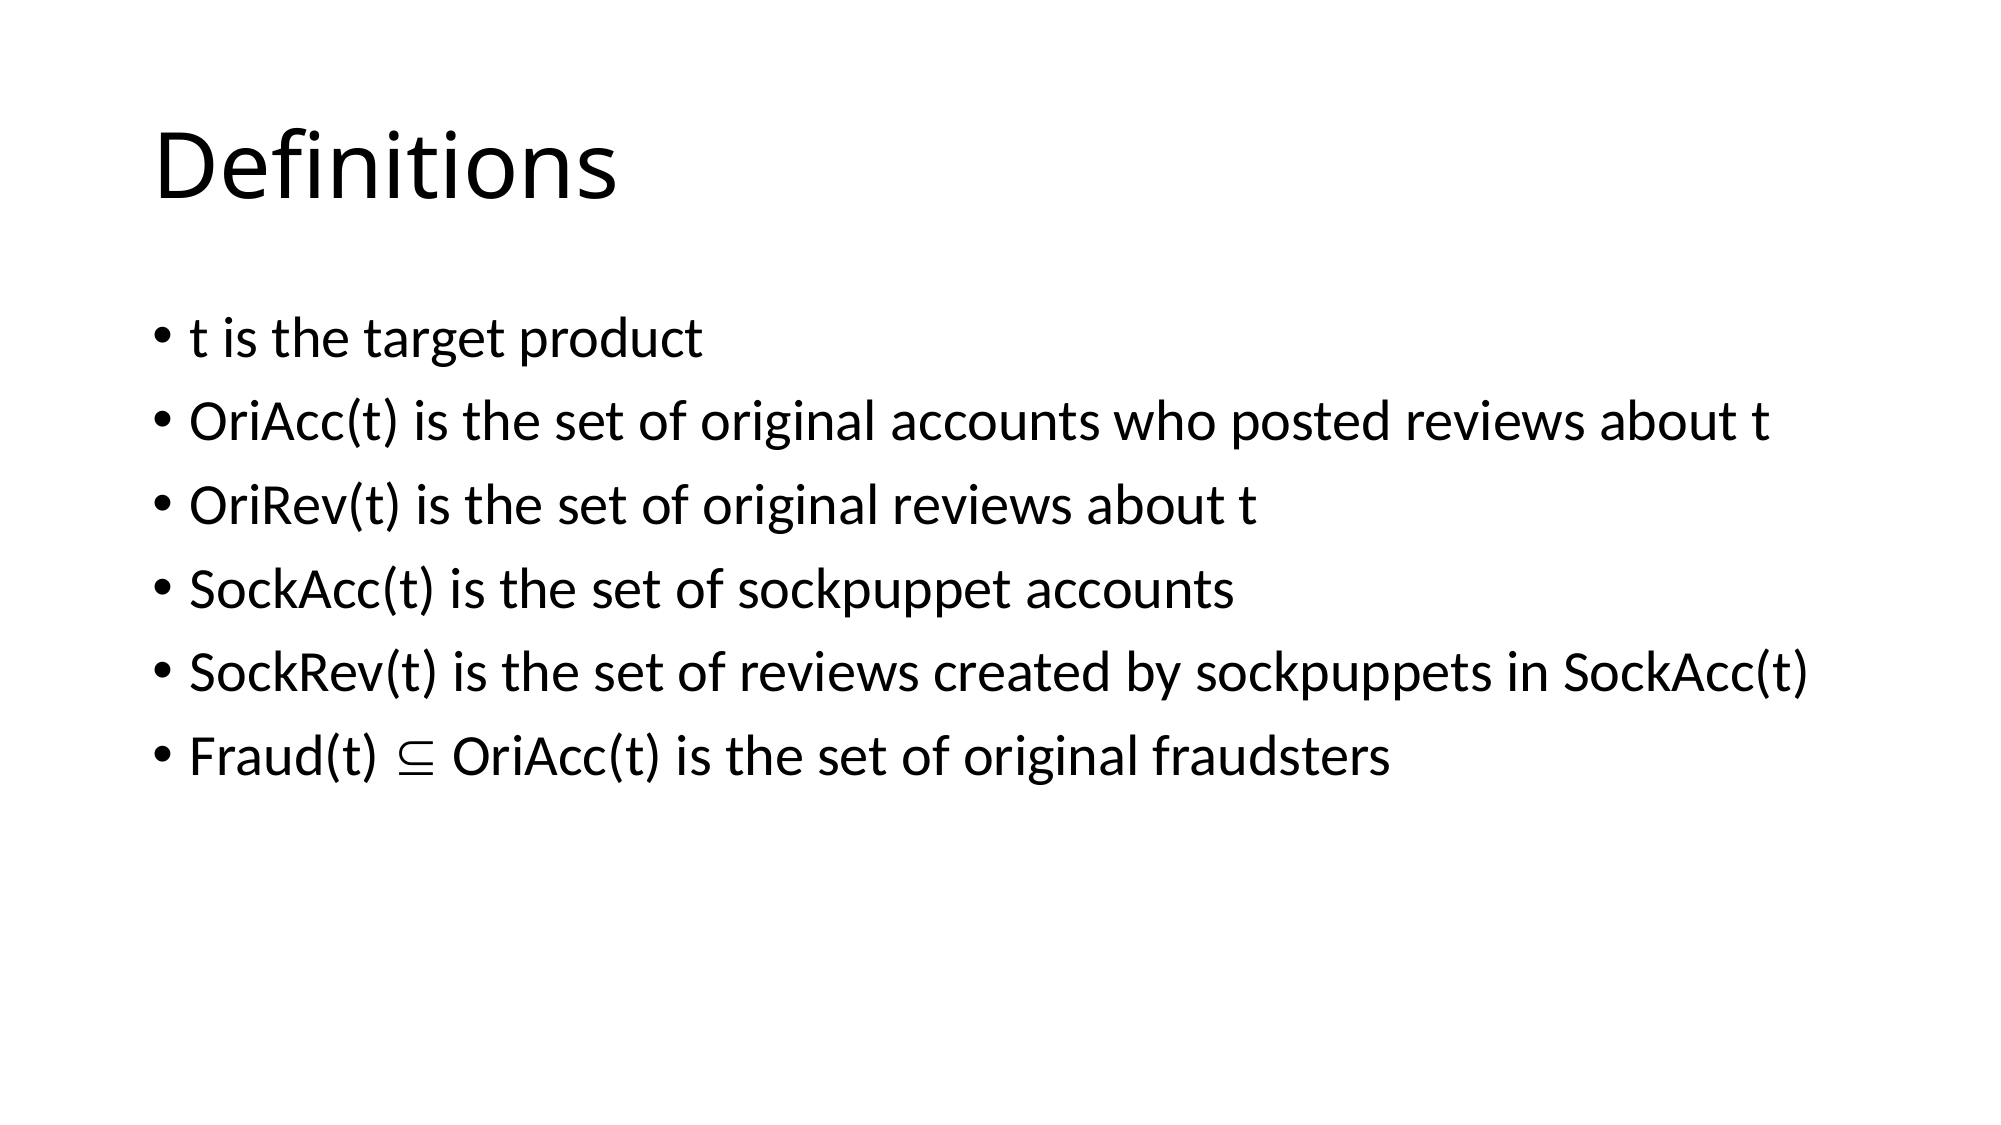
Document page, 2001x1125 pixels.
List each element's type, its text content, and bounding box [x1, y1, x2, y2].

title Definitions [137, 59, 1863, 278]
list t is the target product OriAcc(t) is the set of original accounts who posted reviews about t OriRev(t) is the set of original reviews about t SockAcc(t) is the set of sockpuppet accounts SockRev(t) is the set of reviews created by sockpuppets in SockAcc(t) Fraud(t)  OriAcc(t) is the set of original fraudsters [137, 299, 1863, 1014]
